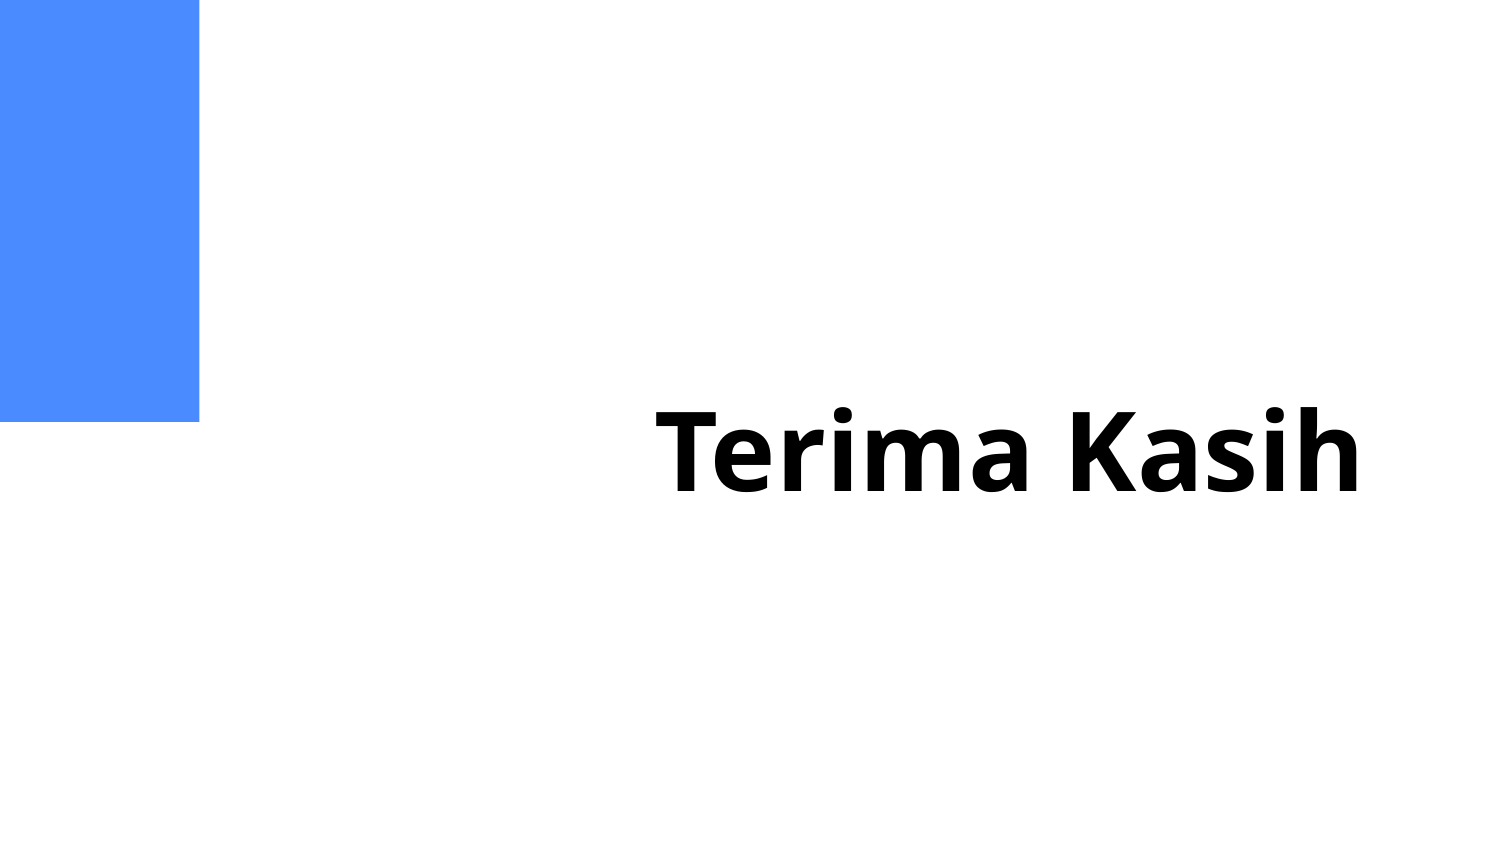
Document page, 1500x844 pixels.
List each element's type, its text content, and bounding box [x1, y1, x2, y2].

title Terima Kasih [269, 192, 1381, 529]
